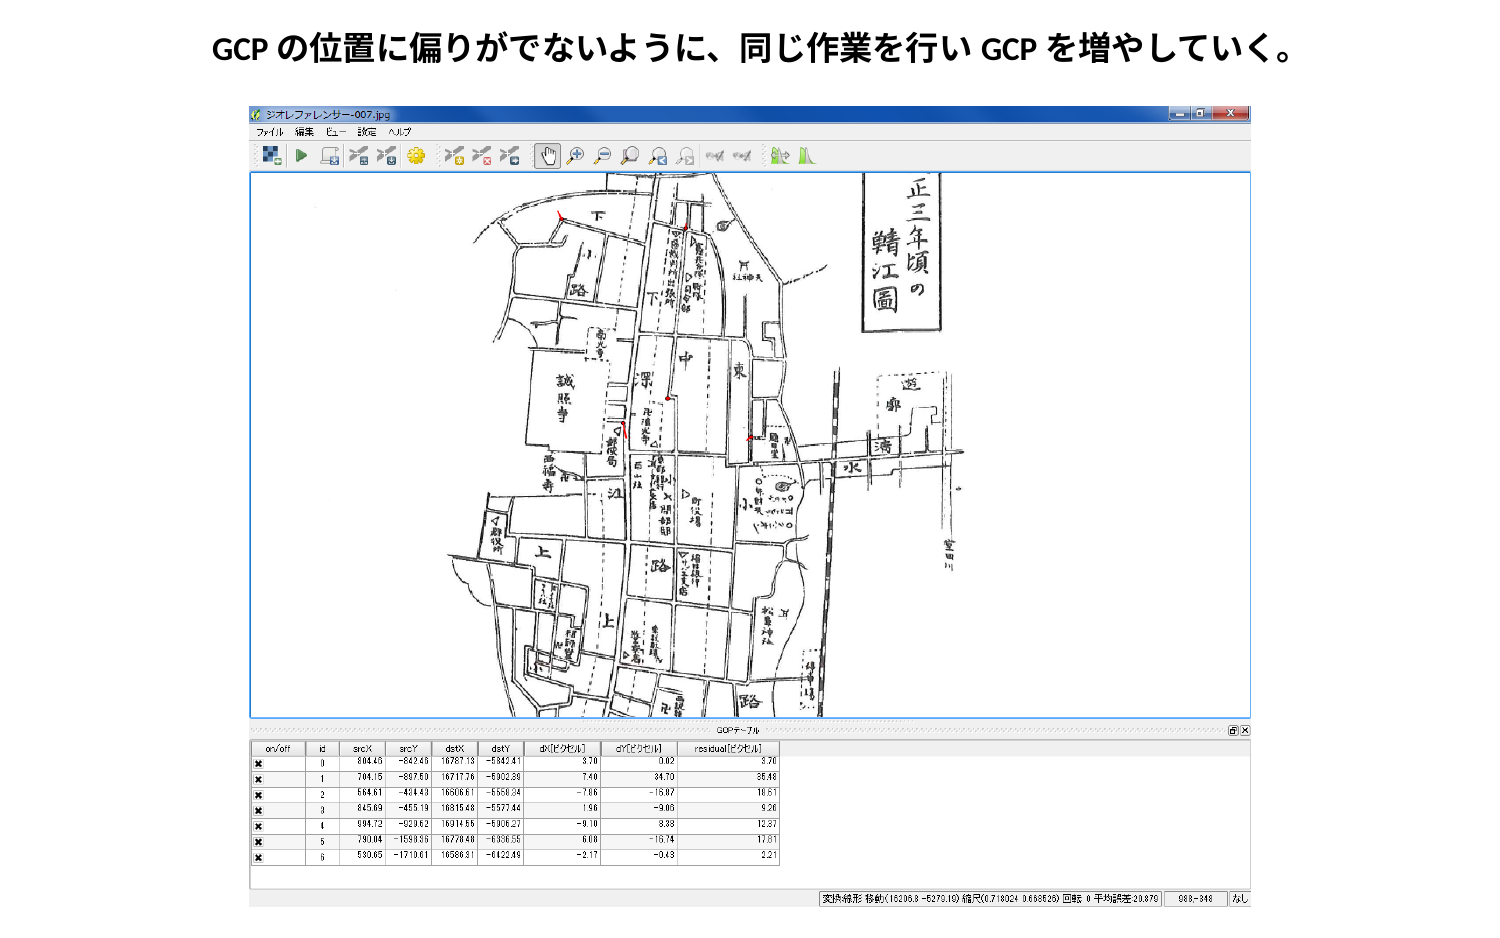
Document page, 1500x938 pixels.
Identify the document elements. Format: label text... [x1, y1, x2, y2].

text_box GCPの位置に偏りがでないように、同じ作業を行いGCPを増やしていく。 [197, 19, 1326, 75]
picture [249, 105, 1251, 907]
